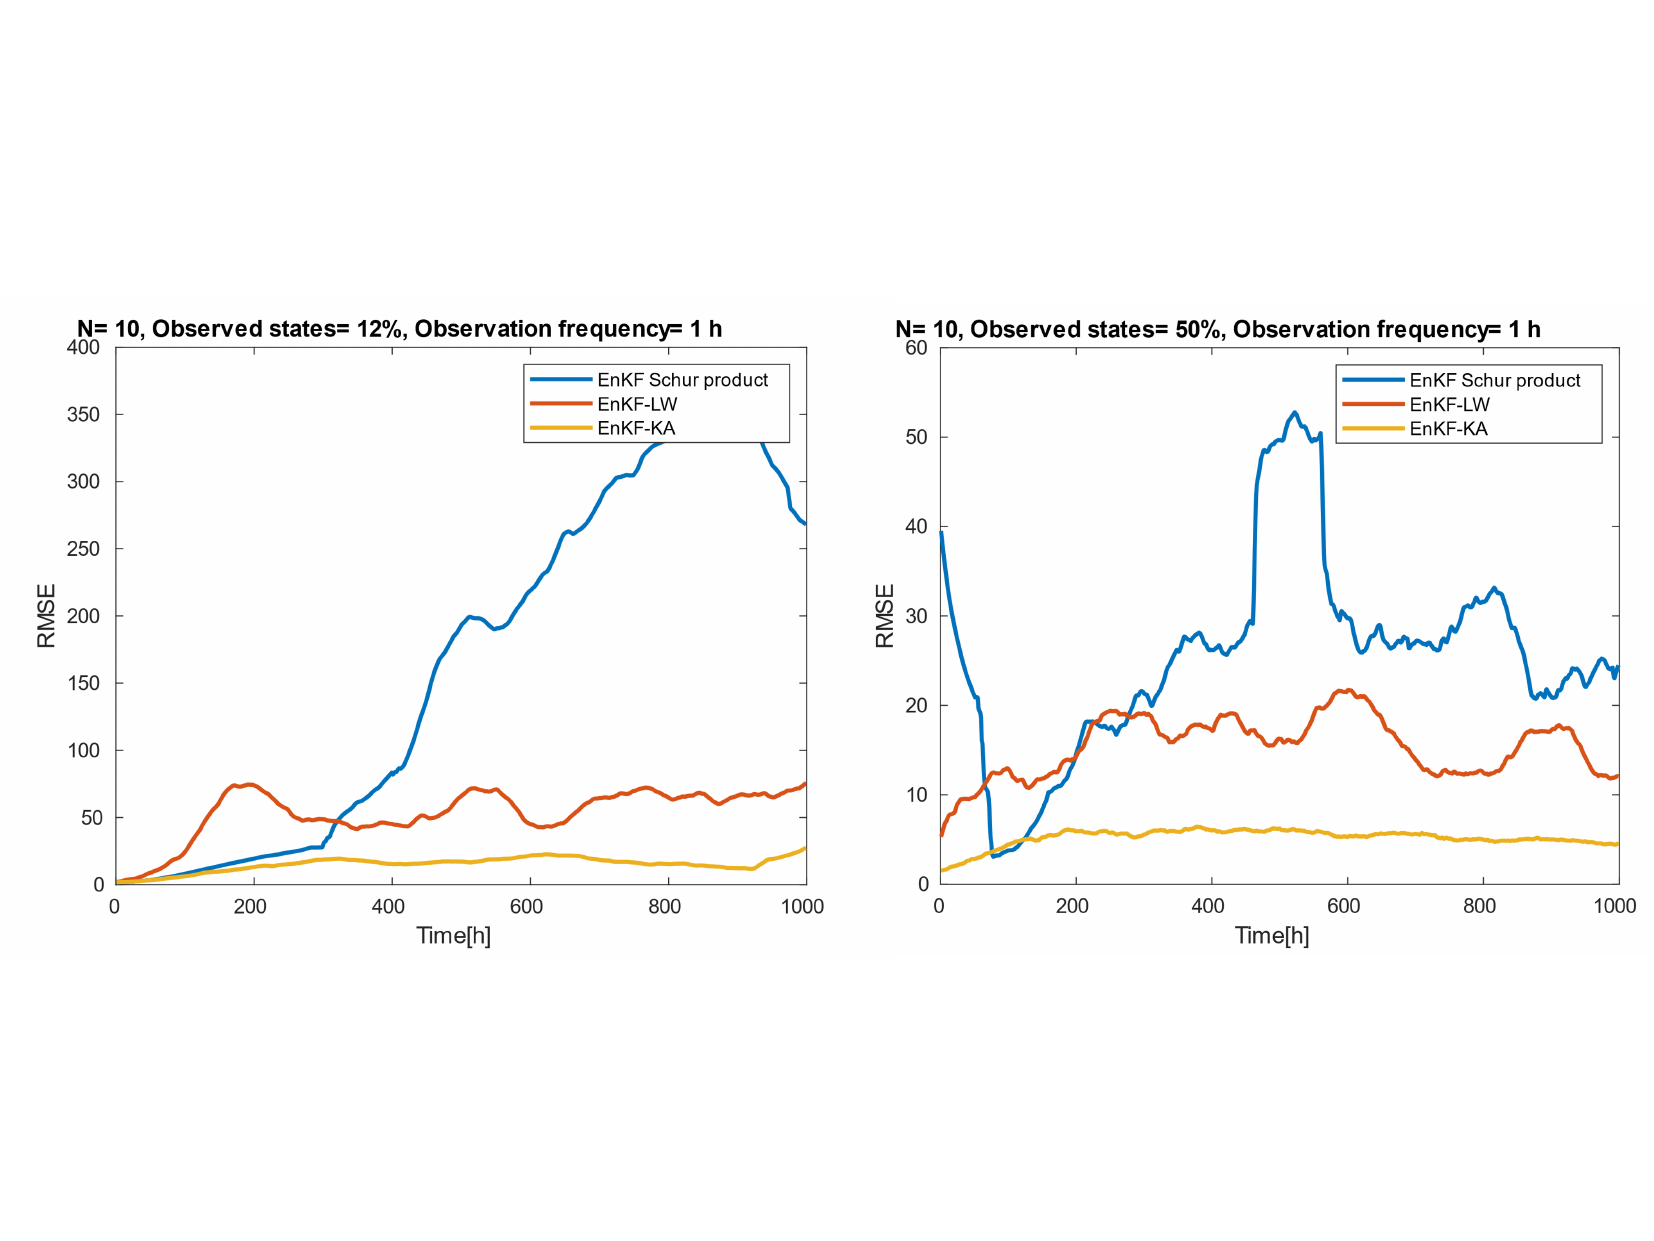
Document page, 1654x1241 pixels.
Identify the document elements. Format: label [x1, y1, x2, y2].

picture [0, 297, 1654, 959]
